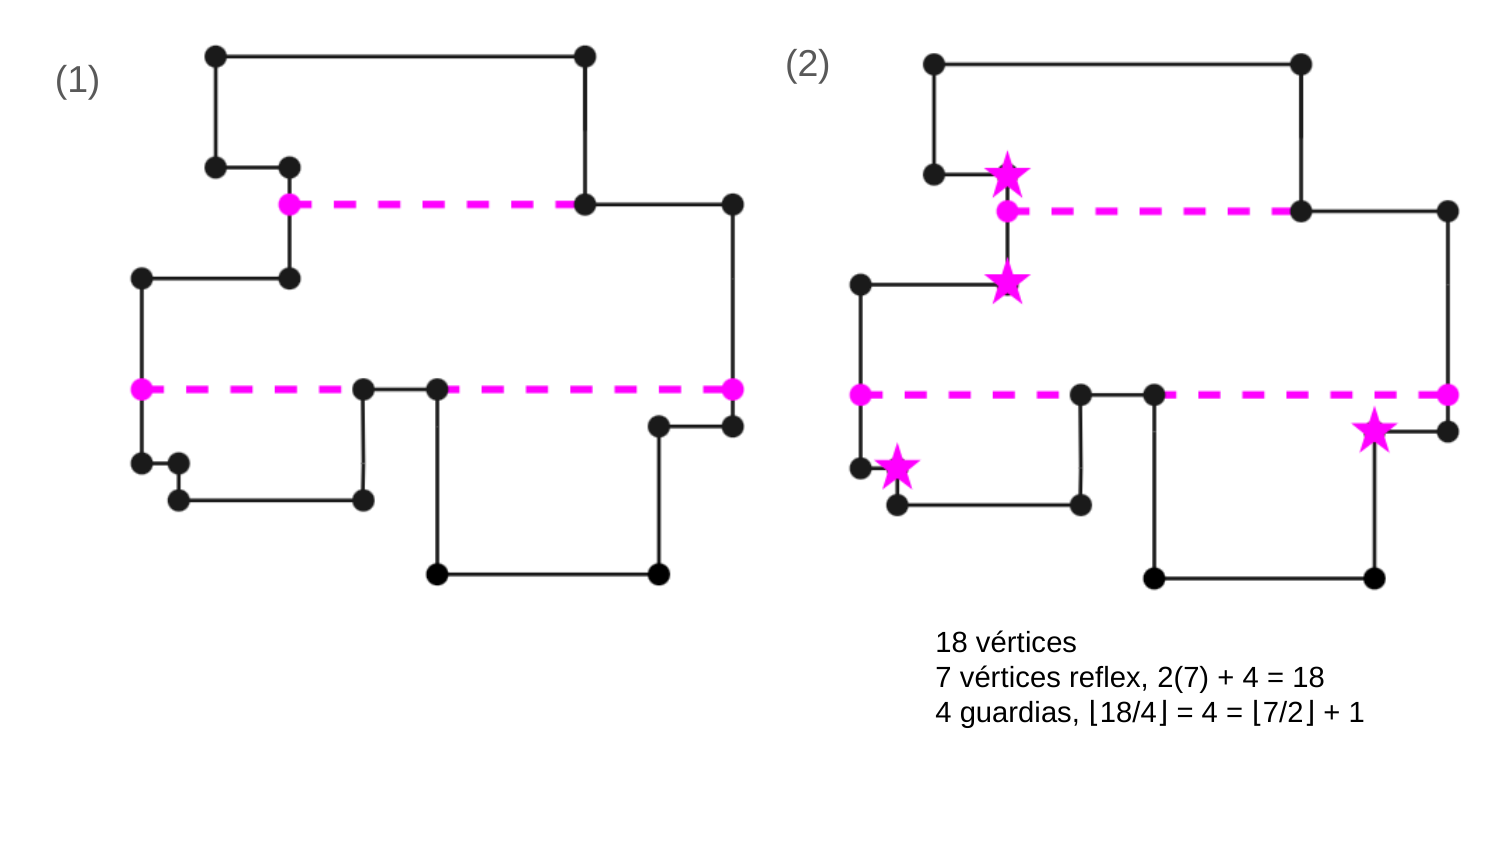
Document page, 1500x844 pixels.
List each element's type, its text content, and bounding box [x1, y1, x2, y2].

text_box (2) [770, 23, 859, 99]
picture [841, 38, 1474, 599]
text_box 18 vértices 7 vértices reflex, 2(7) + 4 = 18 4 guardias, ⌊18/4⌋ = 4 = ⌊7/2⌋ + 1 [920, 608, 1396, 743]
text_box (1) [39, 40, 110, 116]
picture [115, 36, 753, 601]
